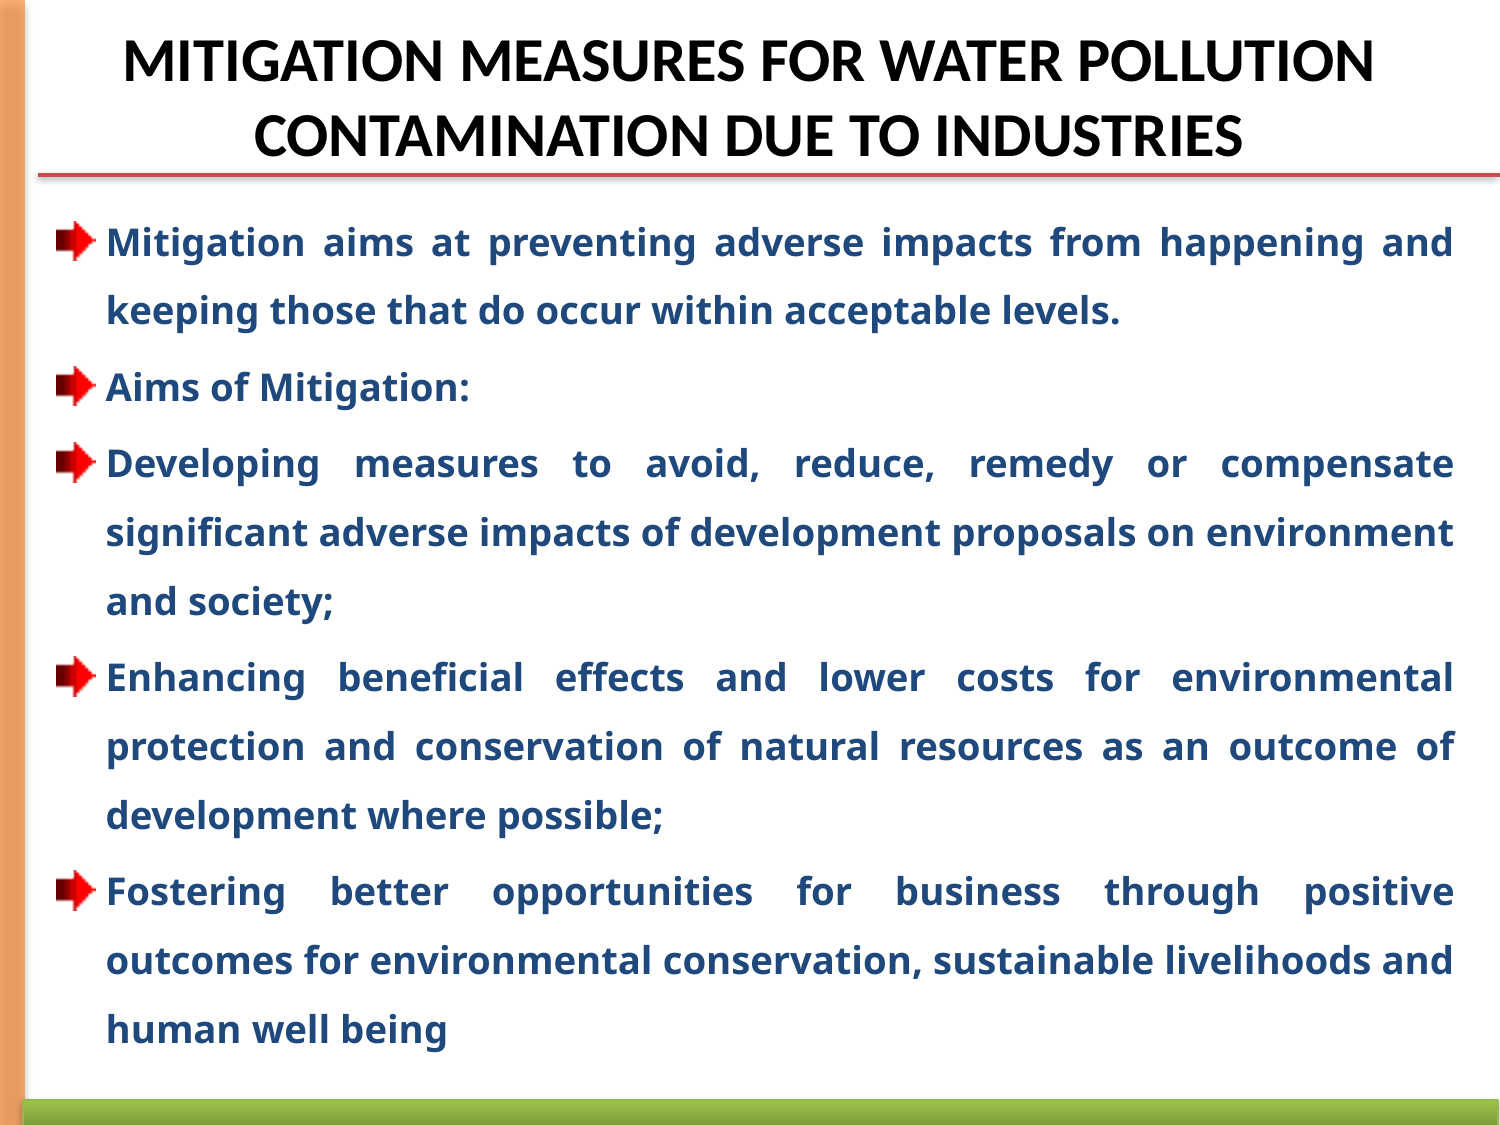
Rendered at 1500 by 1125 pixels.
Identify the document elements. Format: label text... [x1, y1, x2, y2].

list Mitigation aims at preventing adverse impacts from happening and keeping those that do occur within acceptable levels. Aims of Mitigation: Developing measures to avoid, reduce, remedy or compensate significant adverse impacts of development proposals on environment and society; Enhancing beneficial effects and lower costs for environmental protection and conservation of natural resources as an outcome of development where possible; Fostering better opportunities for business through positive outcomes for environmental conservation, sustainable livelihoods and human well being [41, 187, 1471, 1071]
picture [56, 442, 96, 483]
picture [56, 221, 96, 261]
picture [56, 366, 96, 406]
picture [56, 656, 96, 697]
picture [56, 870, 96, 911]
title MITIGATION MEASURES FOR WATER POLLUTION CONTAMINATION DUE TO INDUSTRIES [75, 0, 1425, 187]
